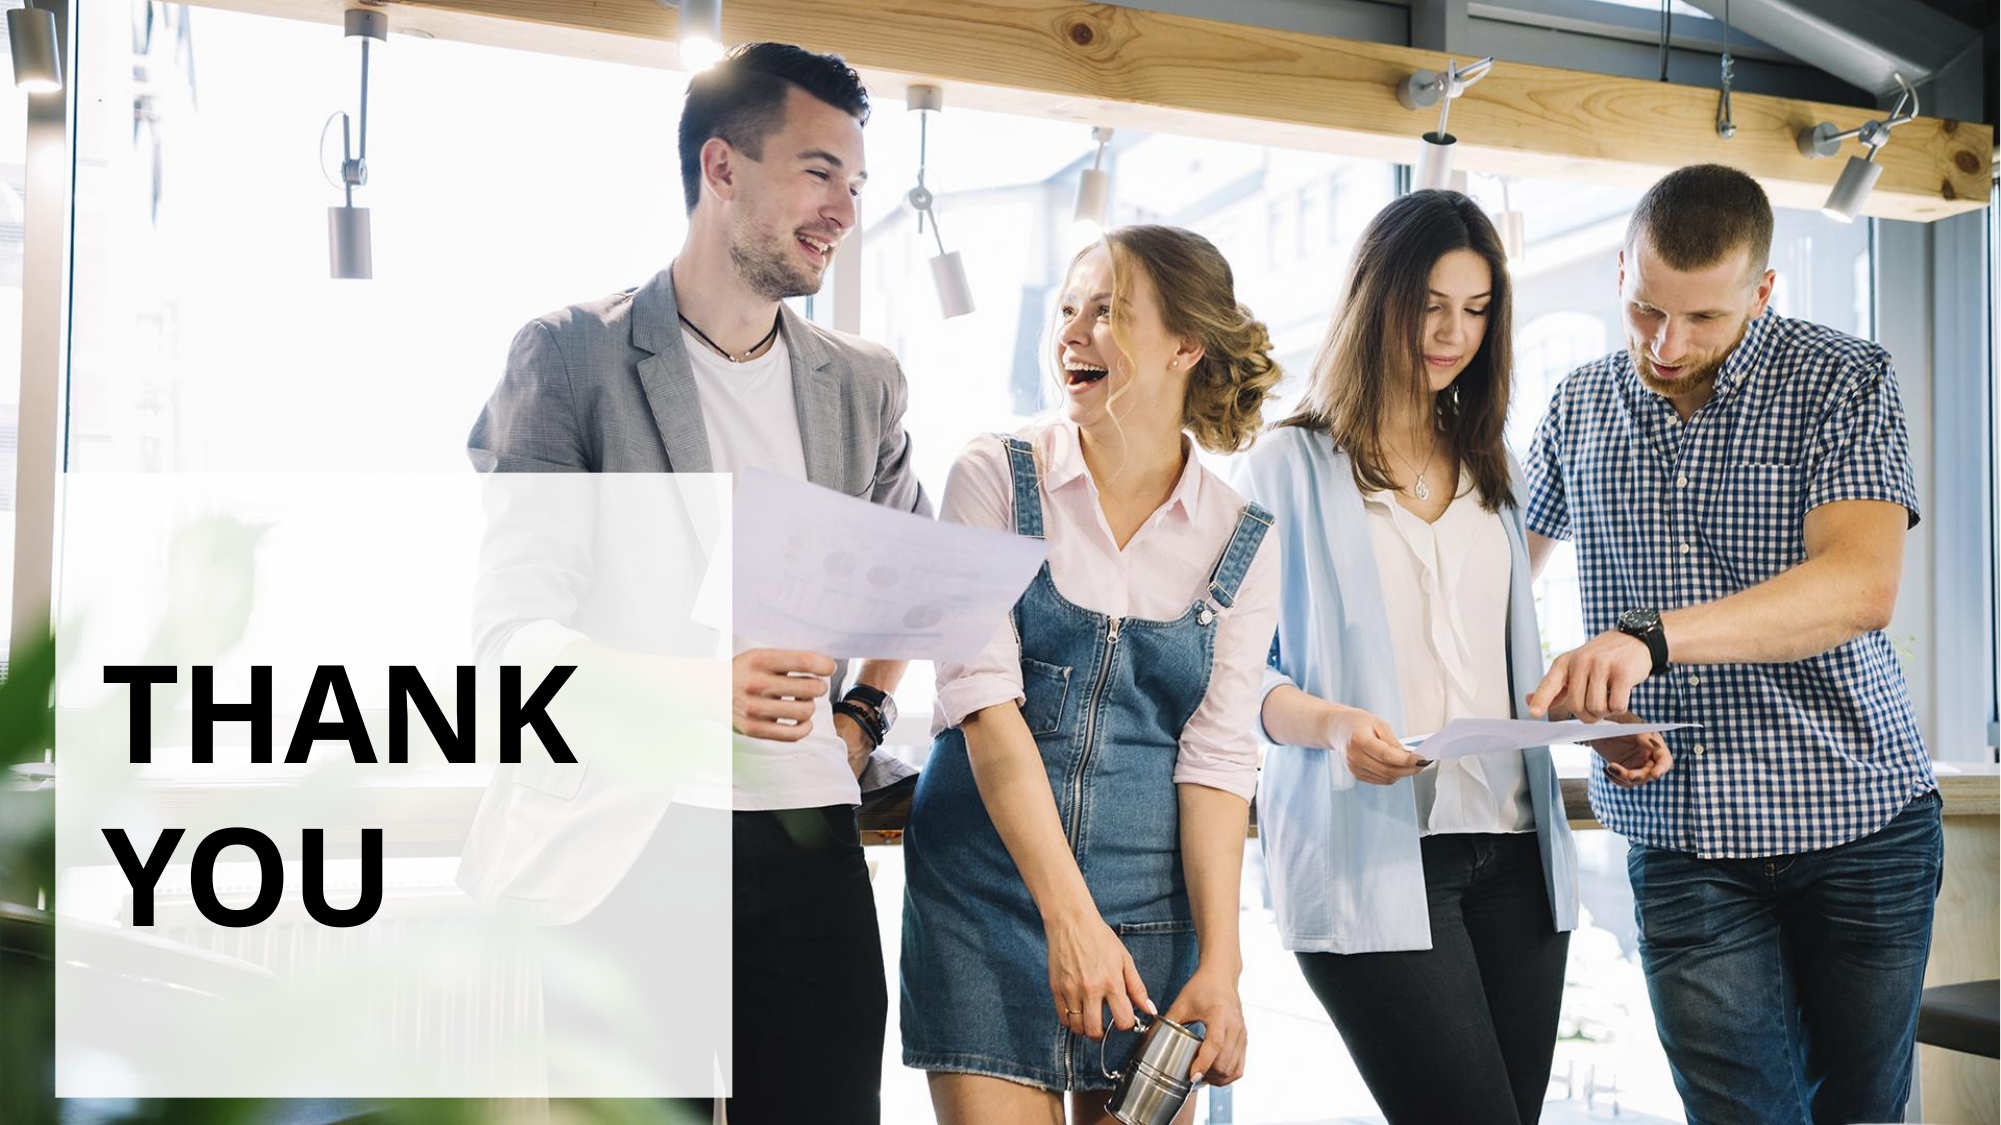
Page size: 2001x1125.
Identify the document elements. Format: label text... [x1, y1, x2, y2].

picture [0, 0, 2001, 1125]
text_box THANK YOU [81, 607, 693, 974]
